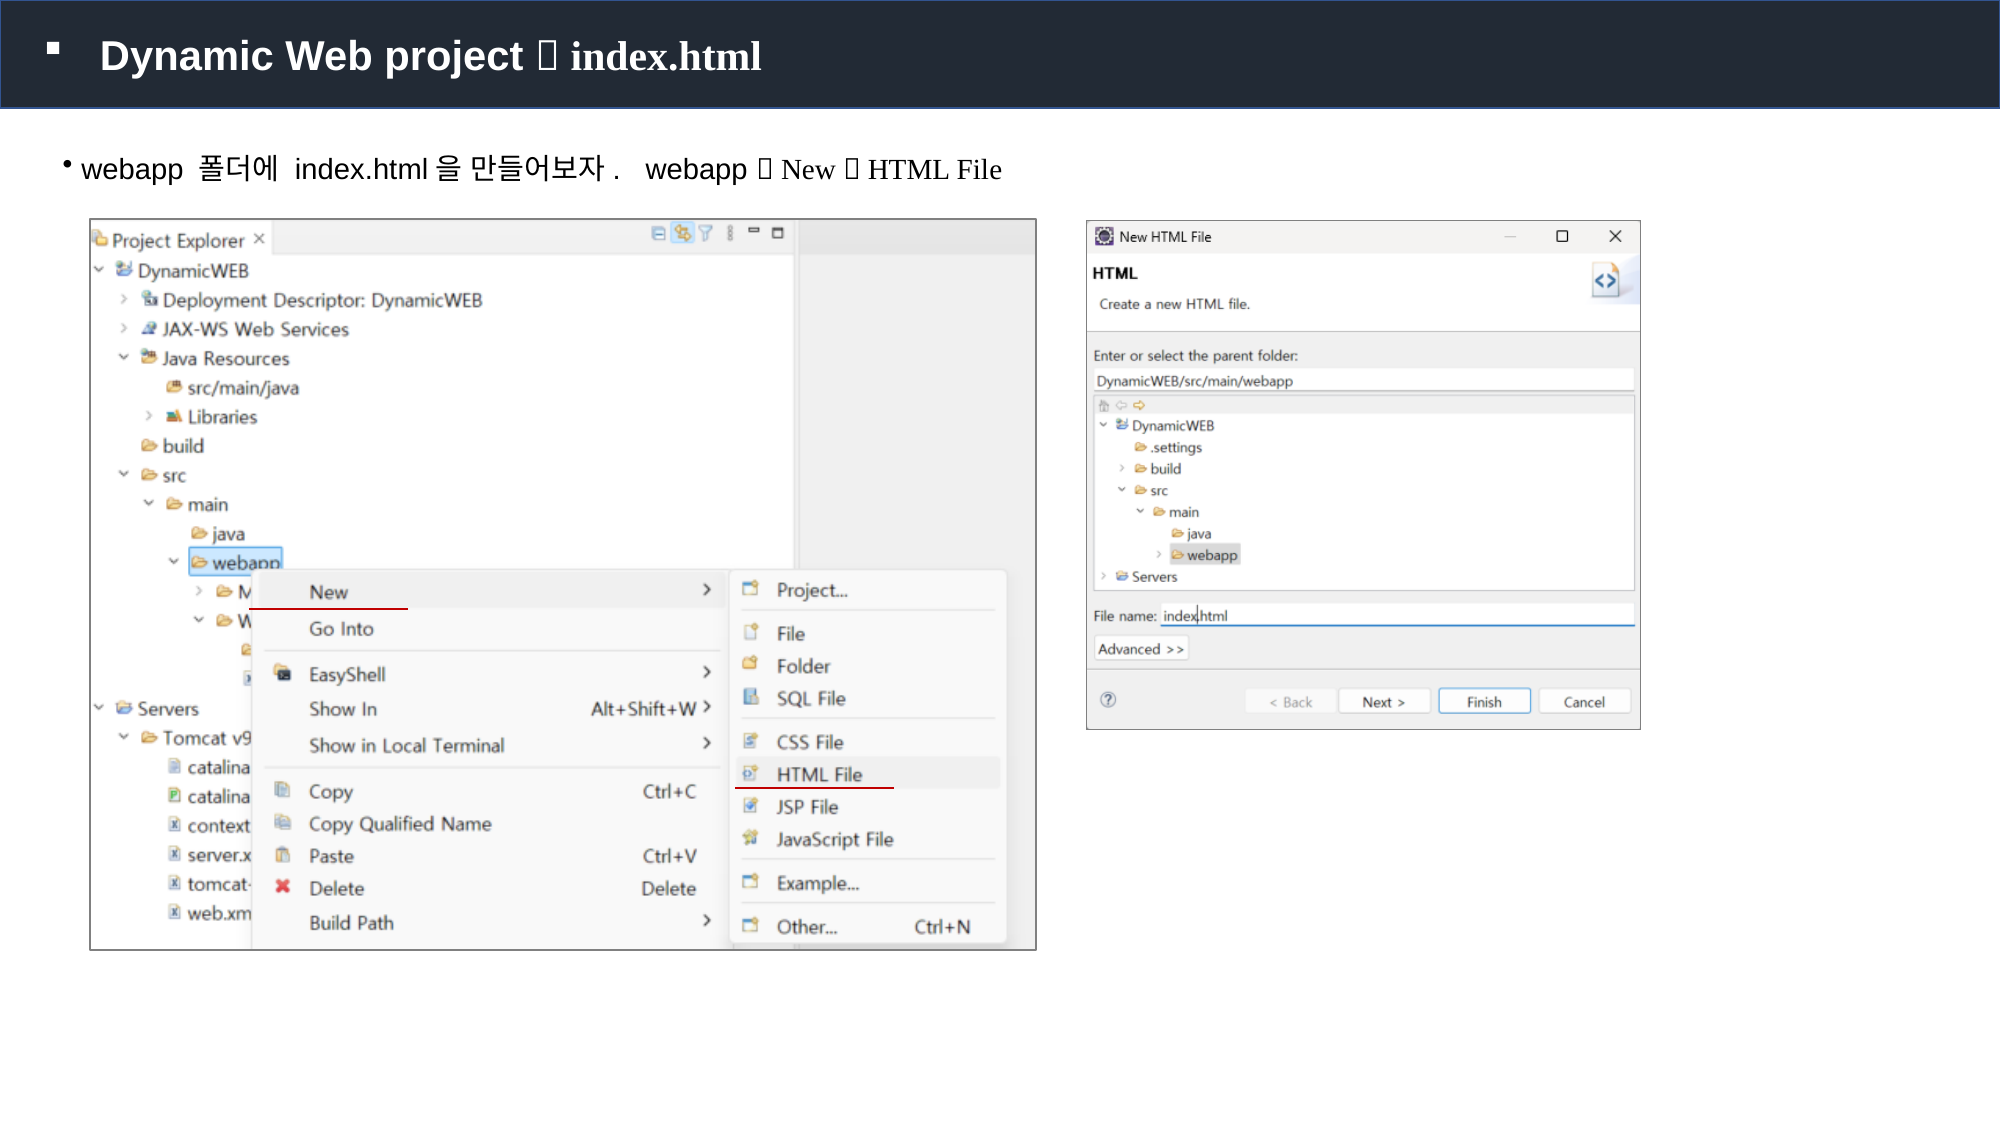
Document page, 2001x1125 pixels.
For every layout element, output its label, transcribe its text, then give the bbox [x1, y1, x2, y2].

picture [90, 220, 1035, 949]
text_box Dynamic Web project  index.html [0, 0, 2000, 109]
text_box webapp 폴더에 index.html을 만들어보자. webapp  New  HTML File [47, 125, 1338, 193]
picture [1086, 220, 1641, 730]
